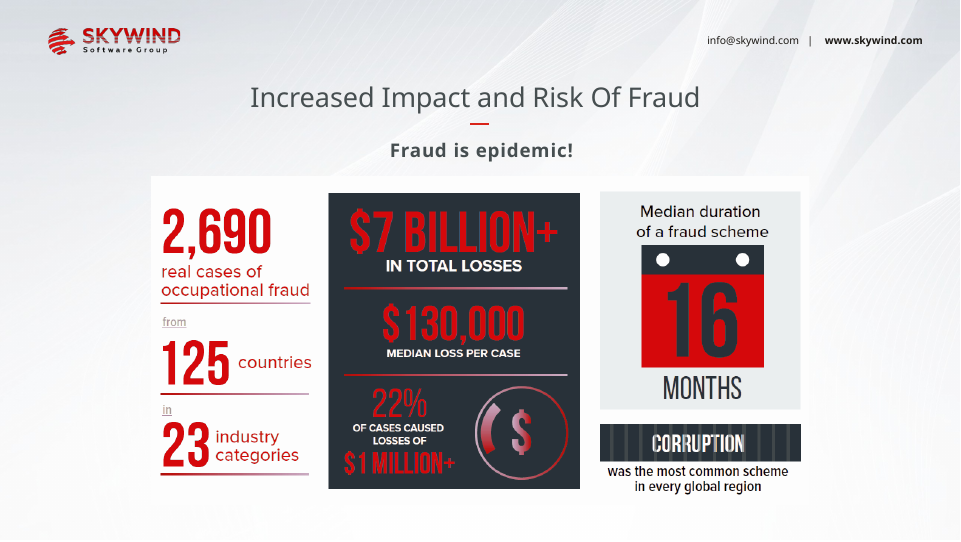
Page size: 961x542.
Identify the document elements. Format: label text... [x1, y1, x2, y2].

text_box [470, 101, 490, 127]
text_box info@skywind.com [705, 33, 805, 55]
text_box [0, 0, 960, 540]
text_box [151, 176, 810, 505]
text_box Fraud is epidemic! [387, 138, 576, 162]
text_box Increased Impact and Risk Of Fraud [248, 81, 715, 113]
text_box [48, 28, 181, 55]
text_box | www.skywind.com [805, 33, 924, 55]
